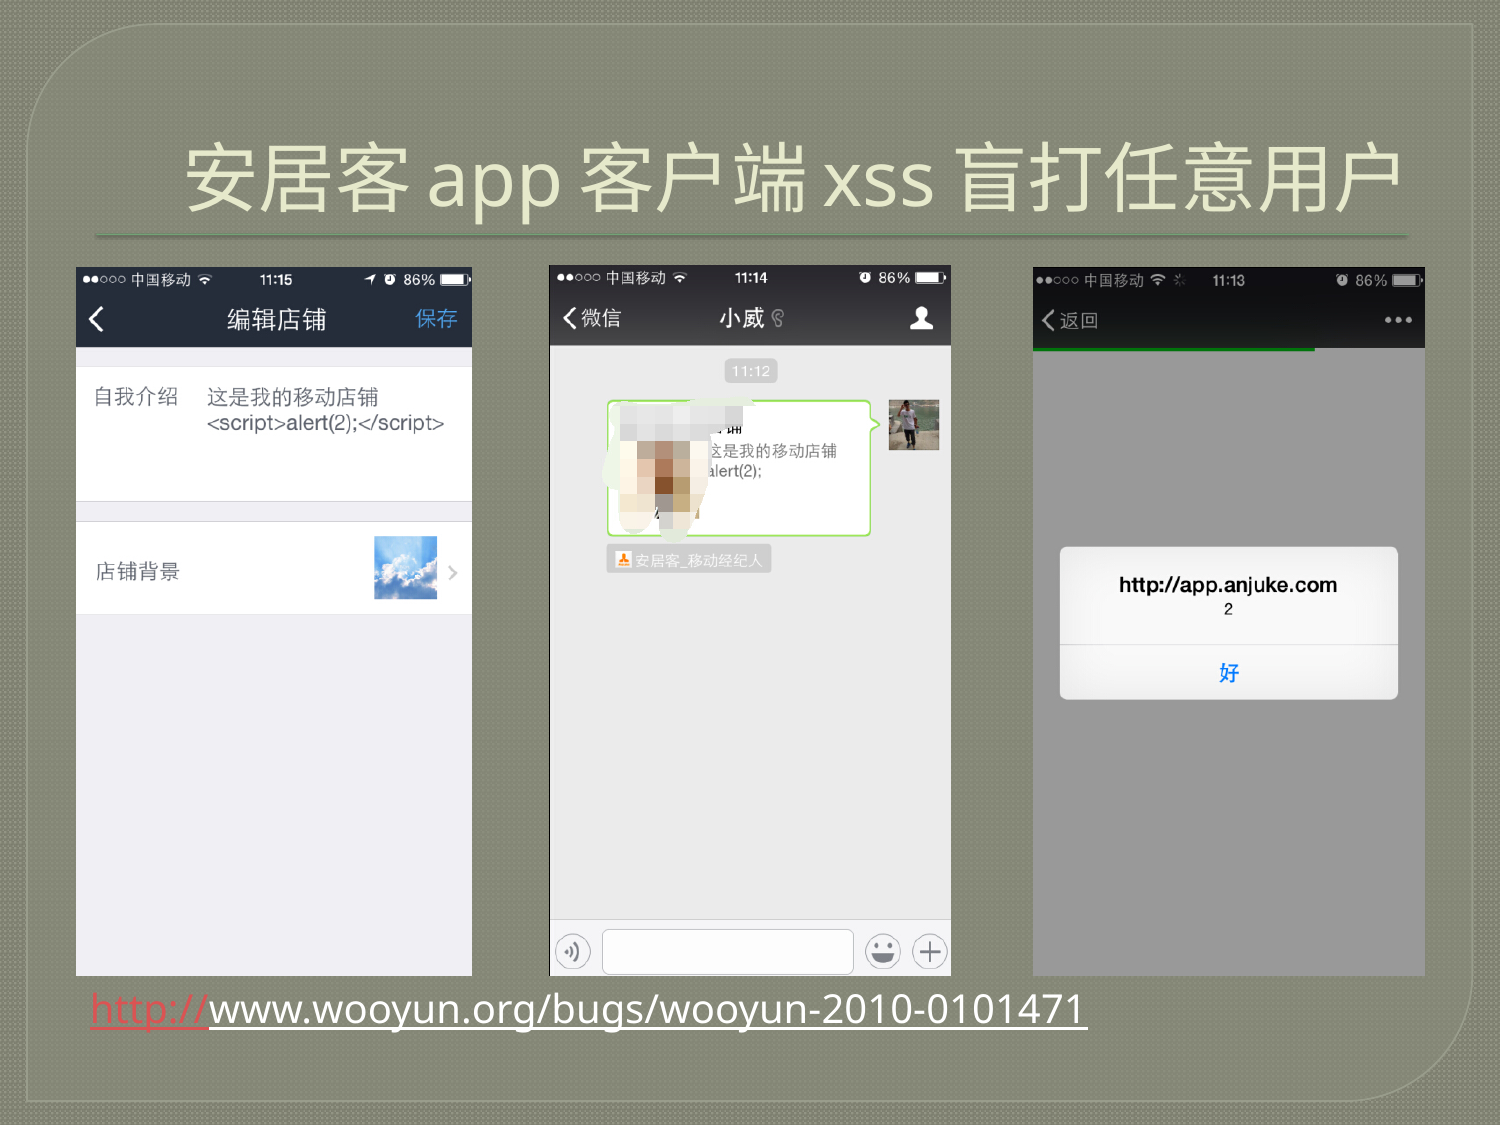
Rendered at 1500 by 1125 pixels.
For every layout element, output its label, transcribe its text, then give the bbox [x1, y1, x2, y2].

picture [548, 265, 952, 977]
title 安居客app客户端xss盲打任意用户 [75, 41, 1425, 230]
picture [1033, 266, 1425, 977]
list http://www.wooyun.org/bugs/wooyun-2010-0101471 [75, 976, 1425, 1047]
picture [76, 266, 473, 977]
